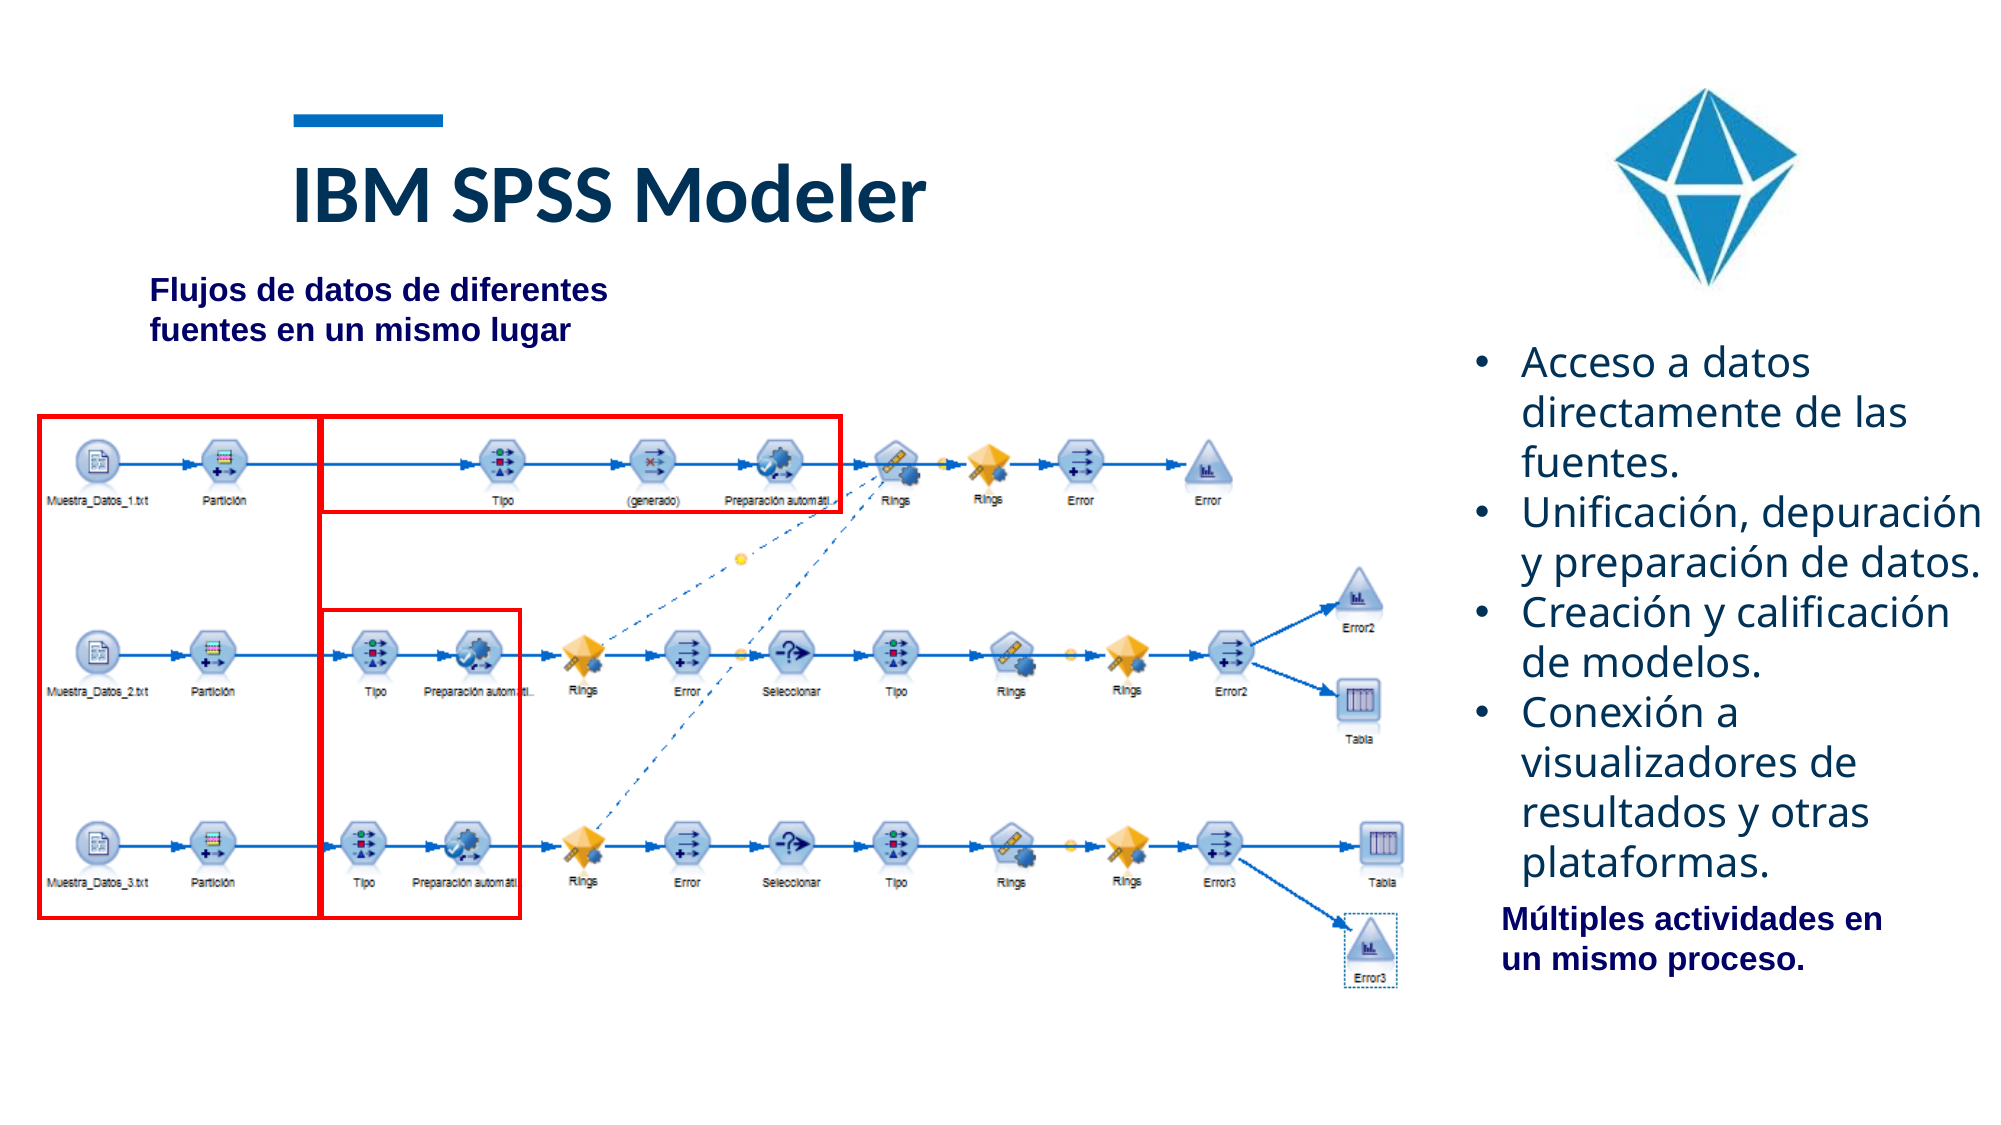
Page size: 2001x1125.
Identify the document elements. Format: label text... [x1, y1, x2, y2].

text_box Acceso a datos directamente de las fuentes. Unificación, depuración y preparación de datos. Creación y calificación de modelos. Conexión a visualizadores de resultados y otras plataformas. [1460, 328, 2000, 894]
title IBM SPSS Modeler [276, 154, 1022, 237]
text_box Múltiples actividades en un mismo proceso. [1486, 894, 1916, 985]
picture [28, 414, 1431, 1013]
text_box Flujos de datos de diferentes fuentes en un mismo lugar [134, 260, 629, 356]
text_box [293, 113, 444, 128]
picture [1597, 88, 1806, 296]
